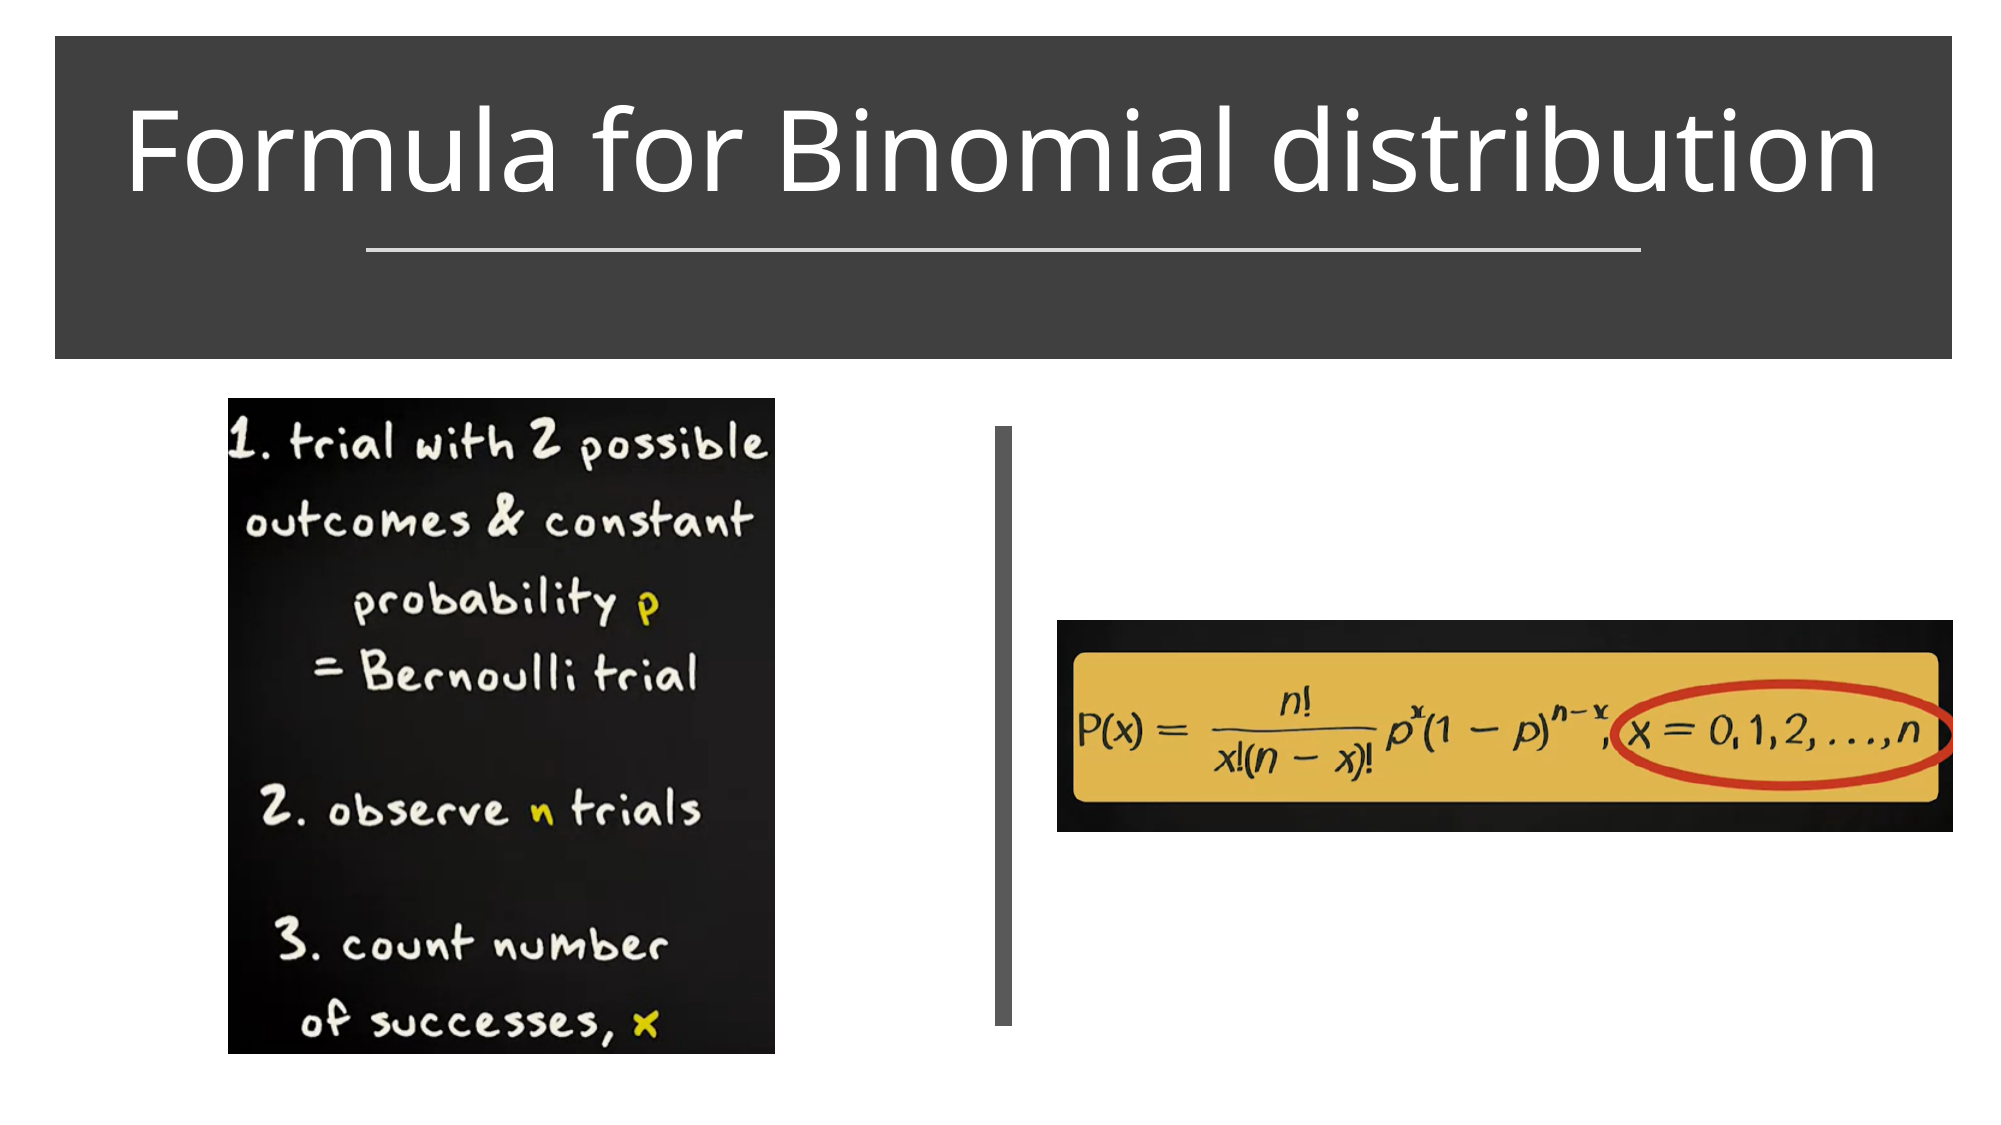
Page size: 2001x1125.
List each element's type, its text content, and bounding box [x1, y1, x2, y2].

picture [1057, 620, 1953, 832]
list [228, 398, 775, 1054]
title Formula for Binomial distribution [89, 71, 1917, 224]
text_box [64, 45, 1942, 350]
